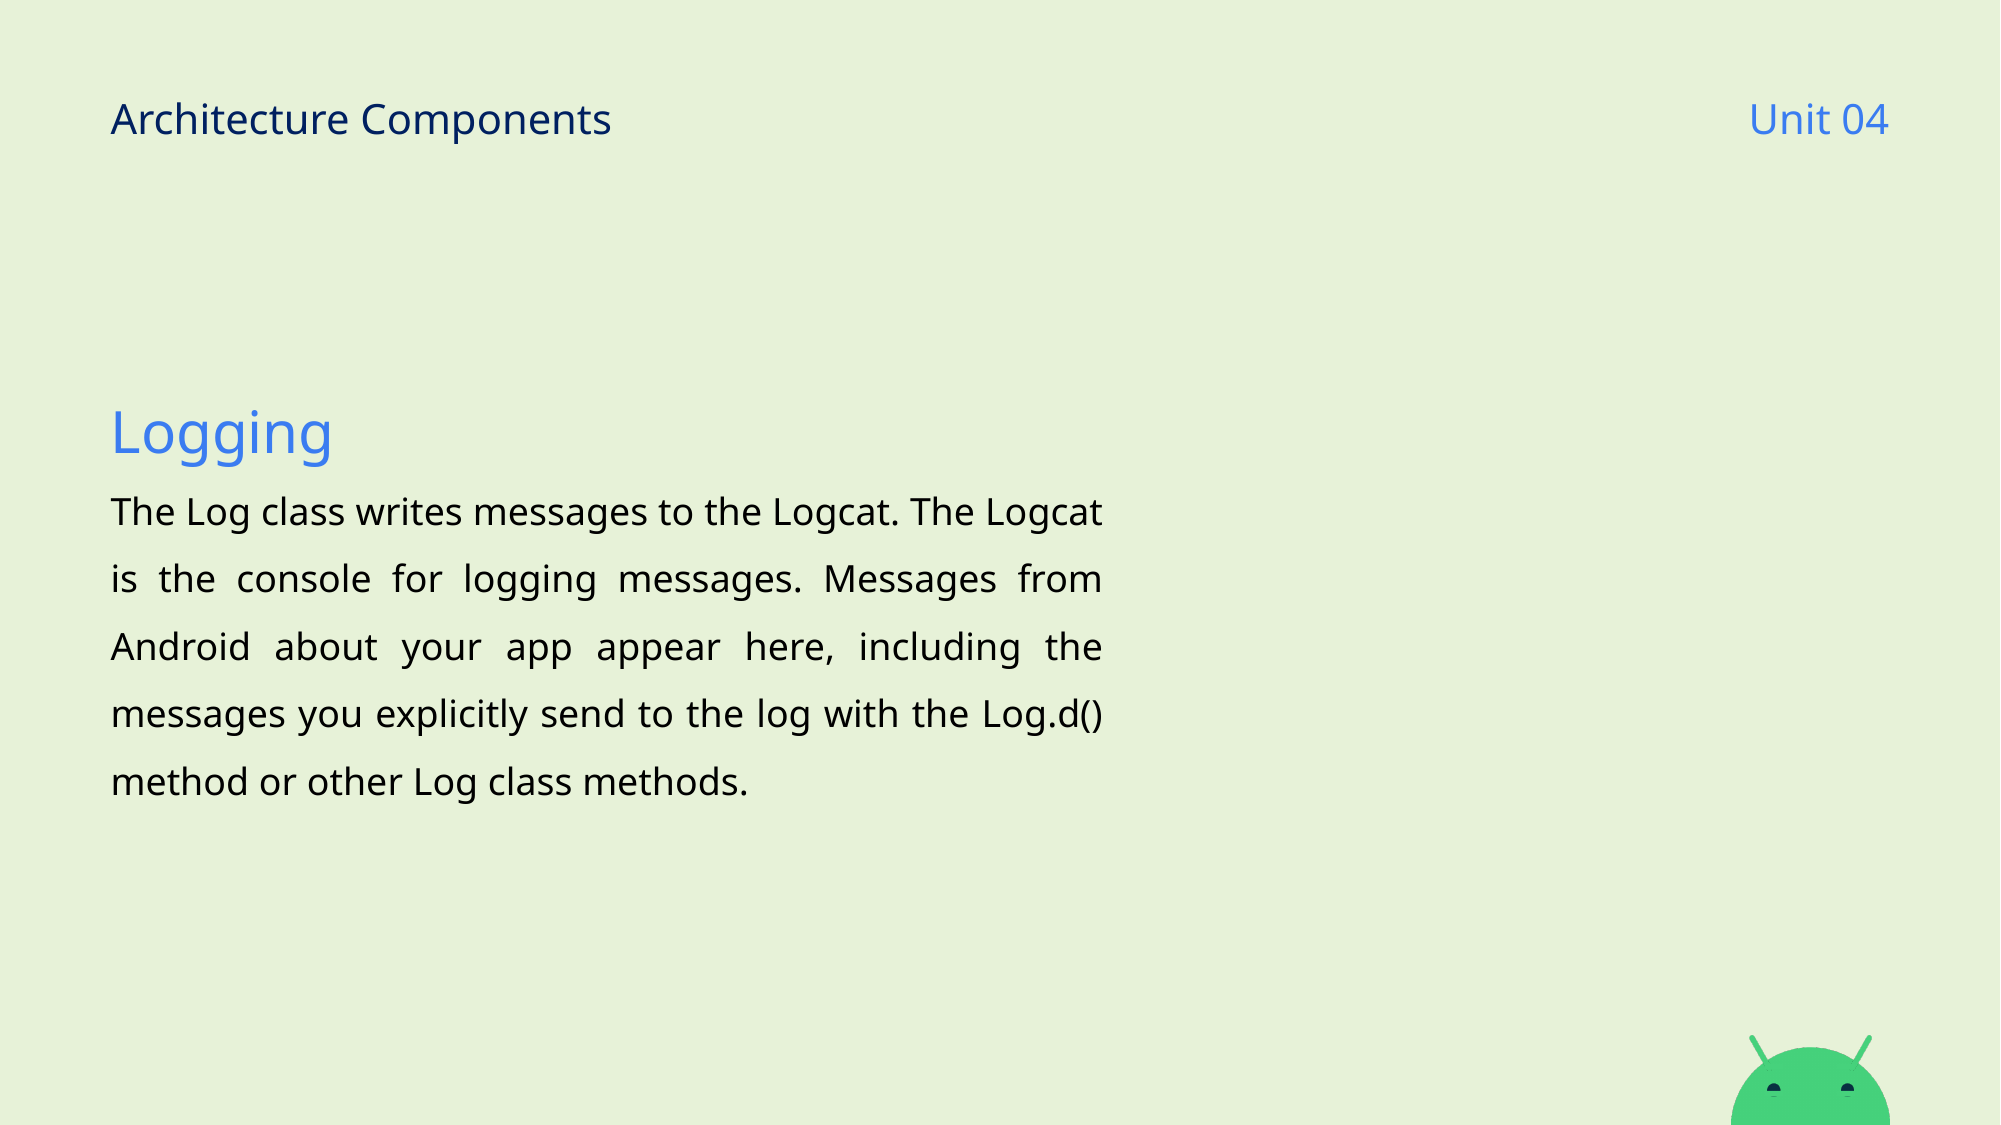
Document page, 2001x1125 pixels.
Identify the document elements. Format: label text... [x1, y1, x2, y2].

text_box Logging The Log class writes messages to the Logcat. The Logcat is the console for logging messages. Messages from Android about your app appear here, including the messages you explicitly send to the log with the Log.d() method or other Log class methods. [95, 352, 1119, 810]
text_box Architecture Components [95, 85, 680, 151]
picture [1731, 1035, 1890, 1120]
text_box Unit 04 [1716, 85, 1905, 151]
text_box [1730, 1118, 1891, 1125]
